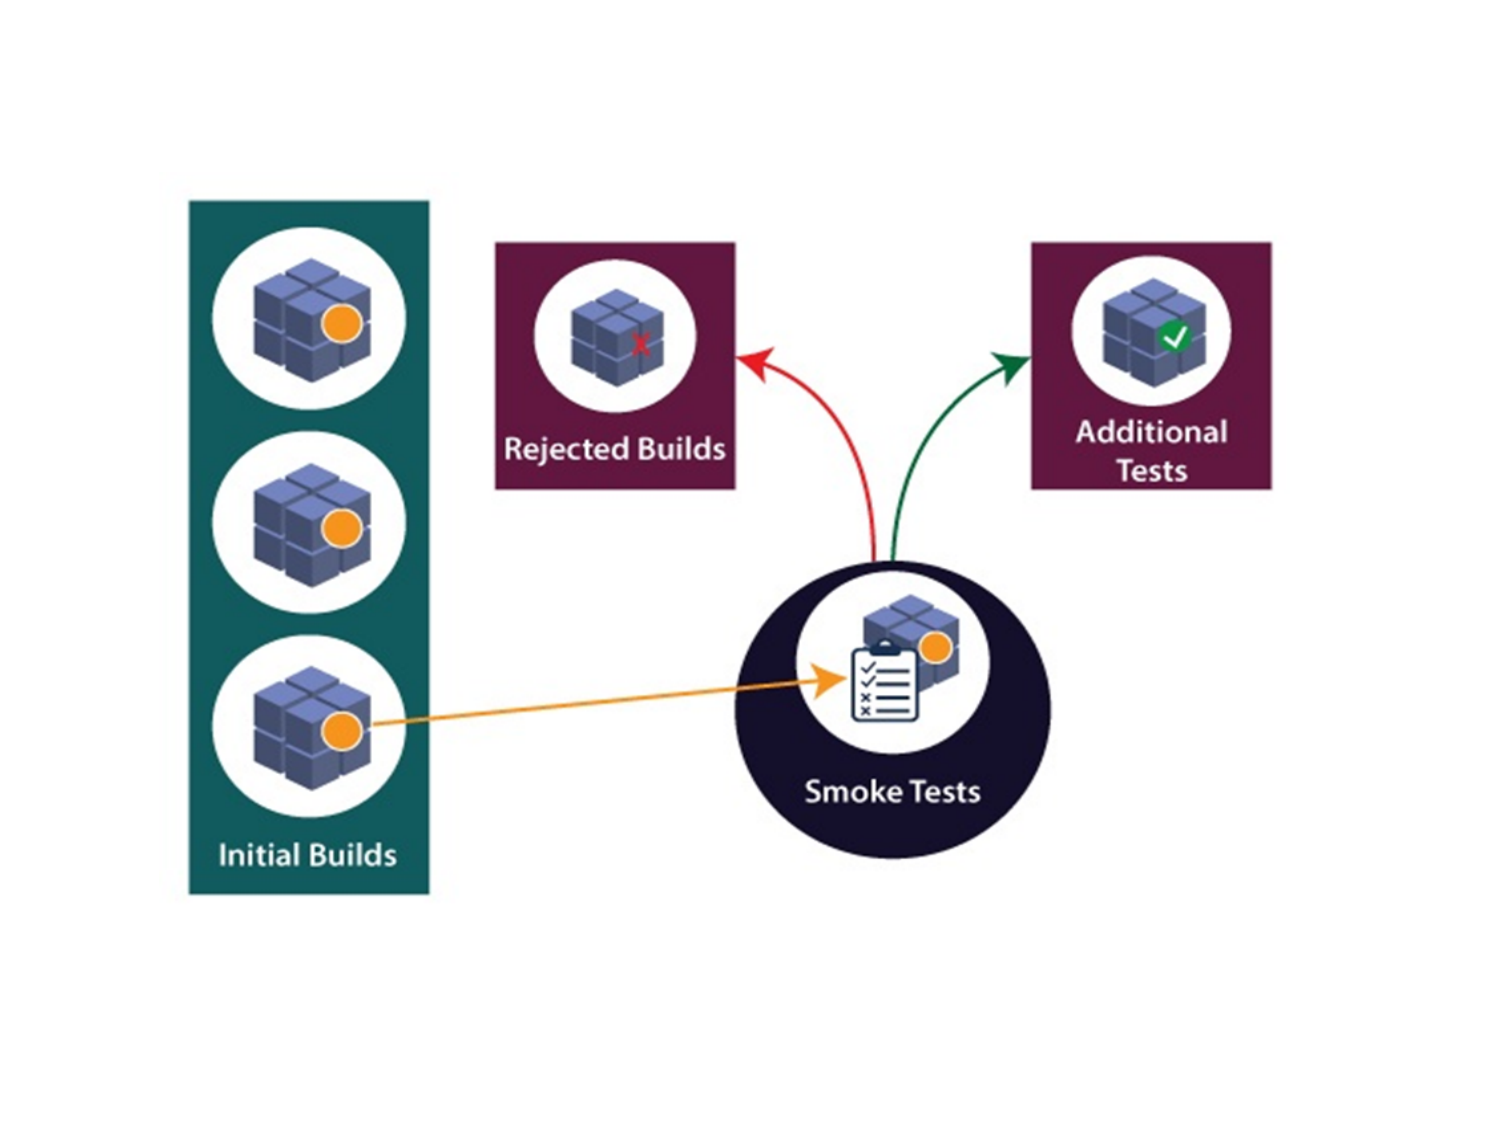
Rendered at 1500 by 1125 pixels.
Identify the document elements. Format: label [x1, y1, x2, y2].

list [159, 172, 1329, 934]
